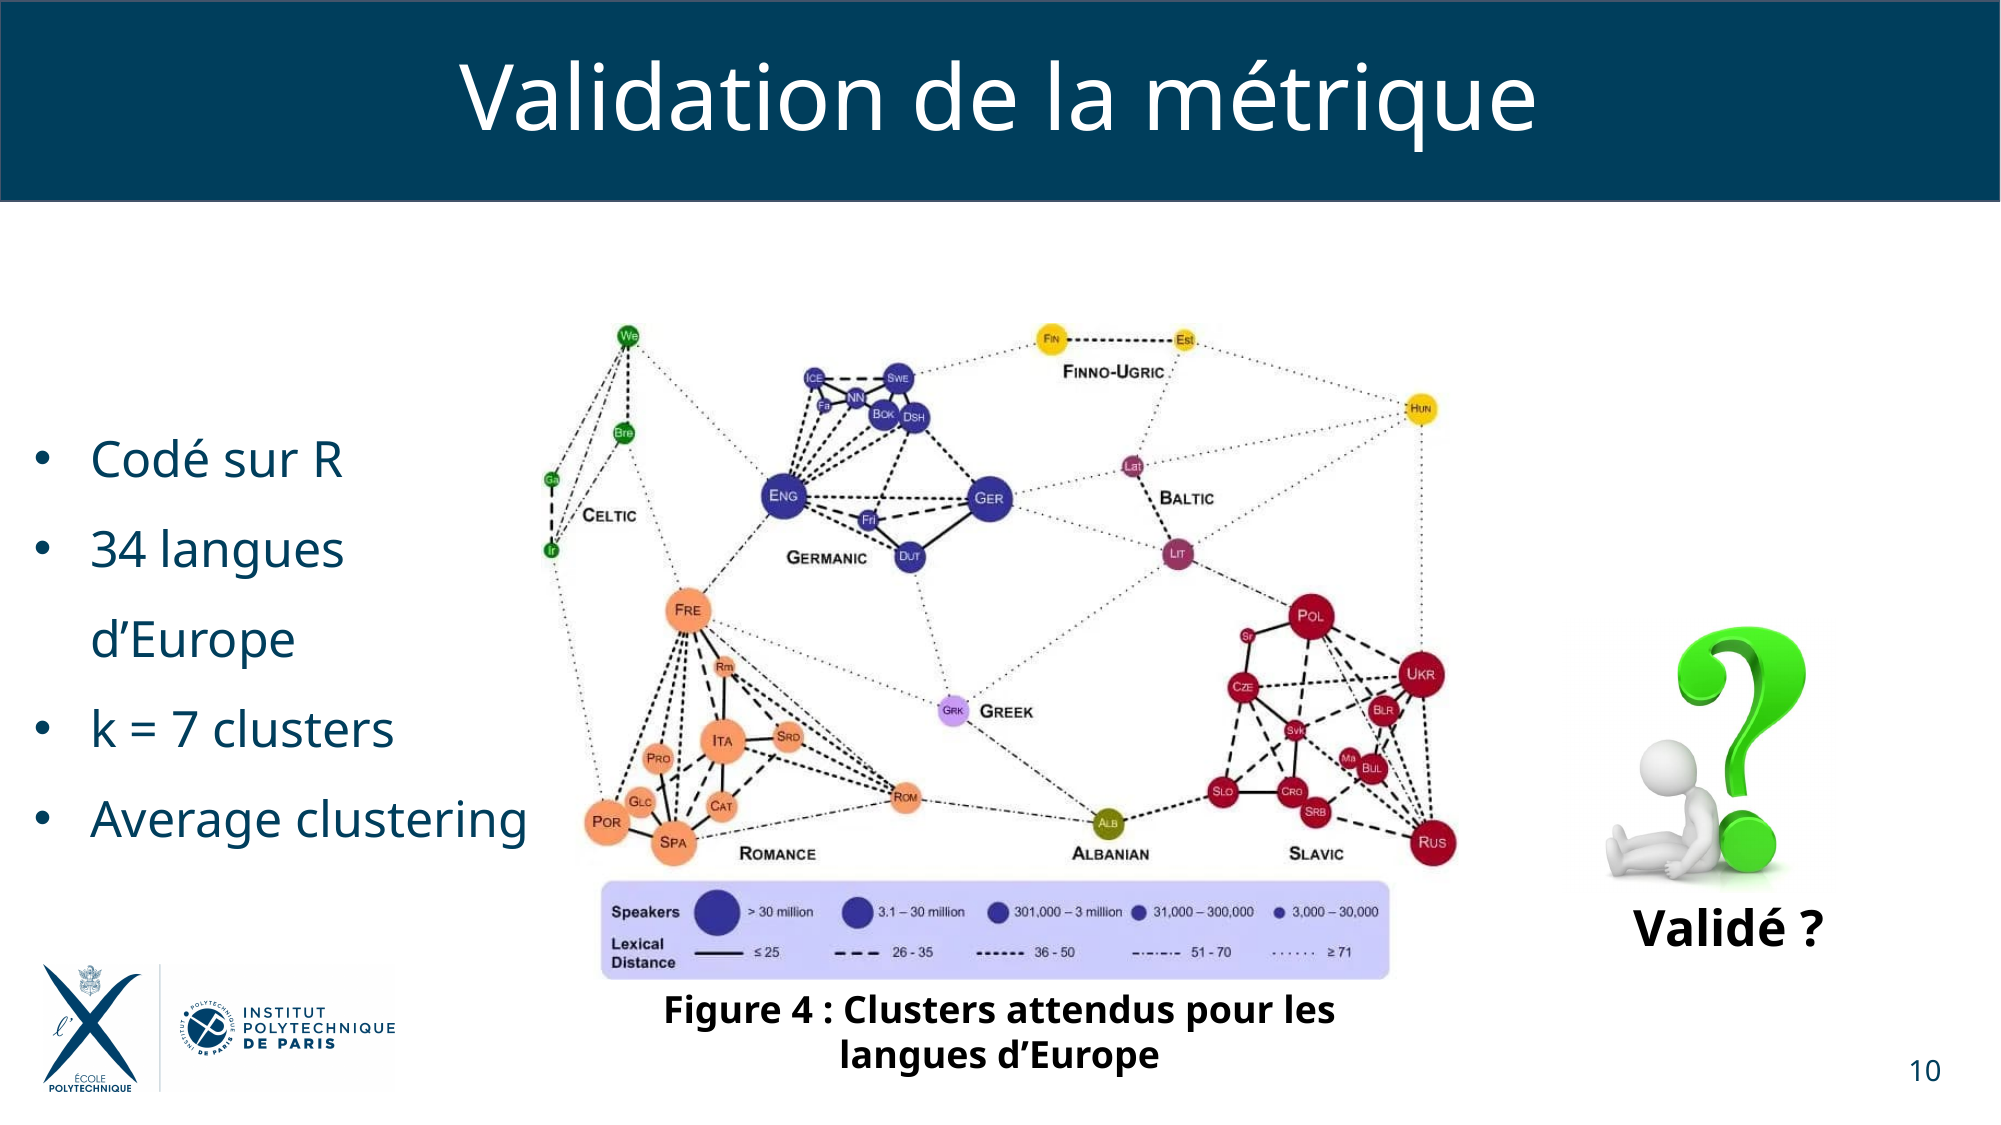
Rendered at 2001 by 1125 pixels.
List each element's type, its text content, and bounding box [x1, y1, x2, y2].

title Validation de la métrique [137, 0, 1863, 210]
picture [540, 323, 1459, 980]
picture [1561, 618, 1836, 893]
slide_number 10 [1506, 1042, 1957, 1103]
text_box Figure 4 : Clusters attendus pour les langues d’Europe [637, 980, 1363, 1084]
text_box Validé ? [1491, 859, 1966, 965]
text_box Codé sur R 34 langues d’Europe k = 7 clusters Average clustering [19, 389, 540, 855]
picture [43, 964, 395, 1092]
